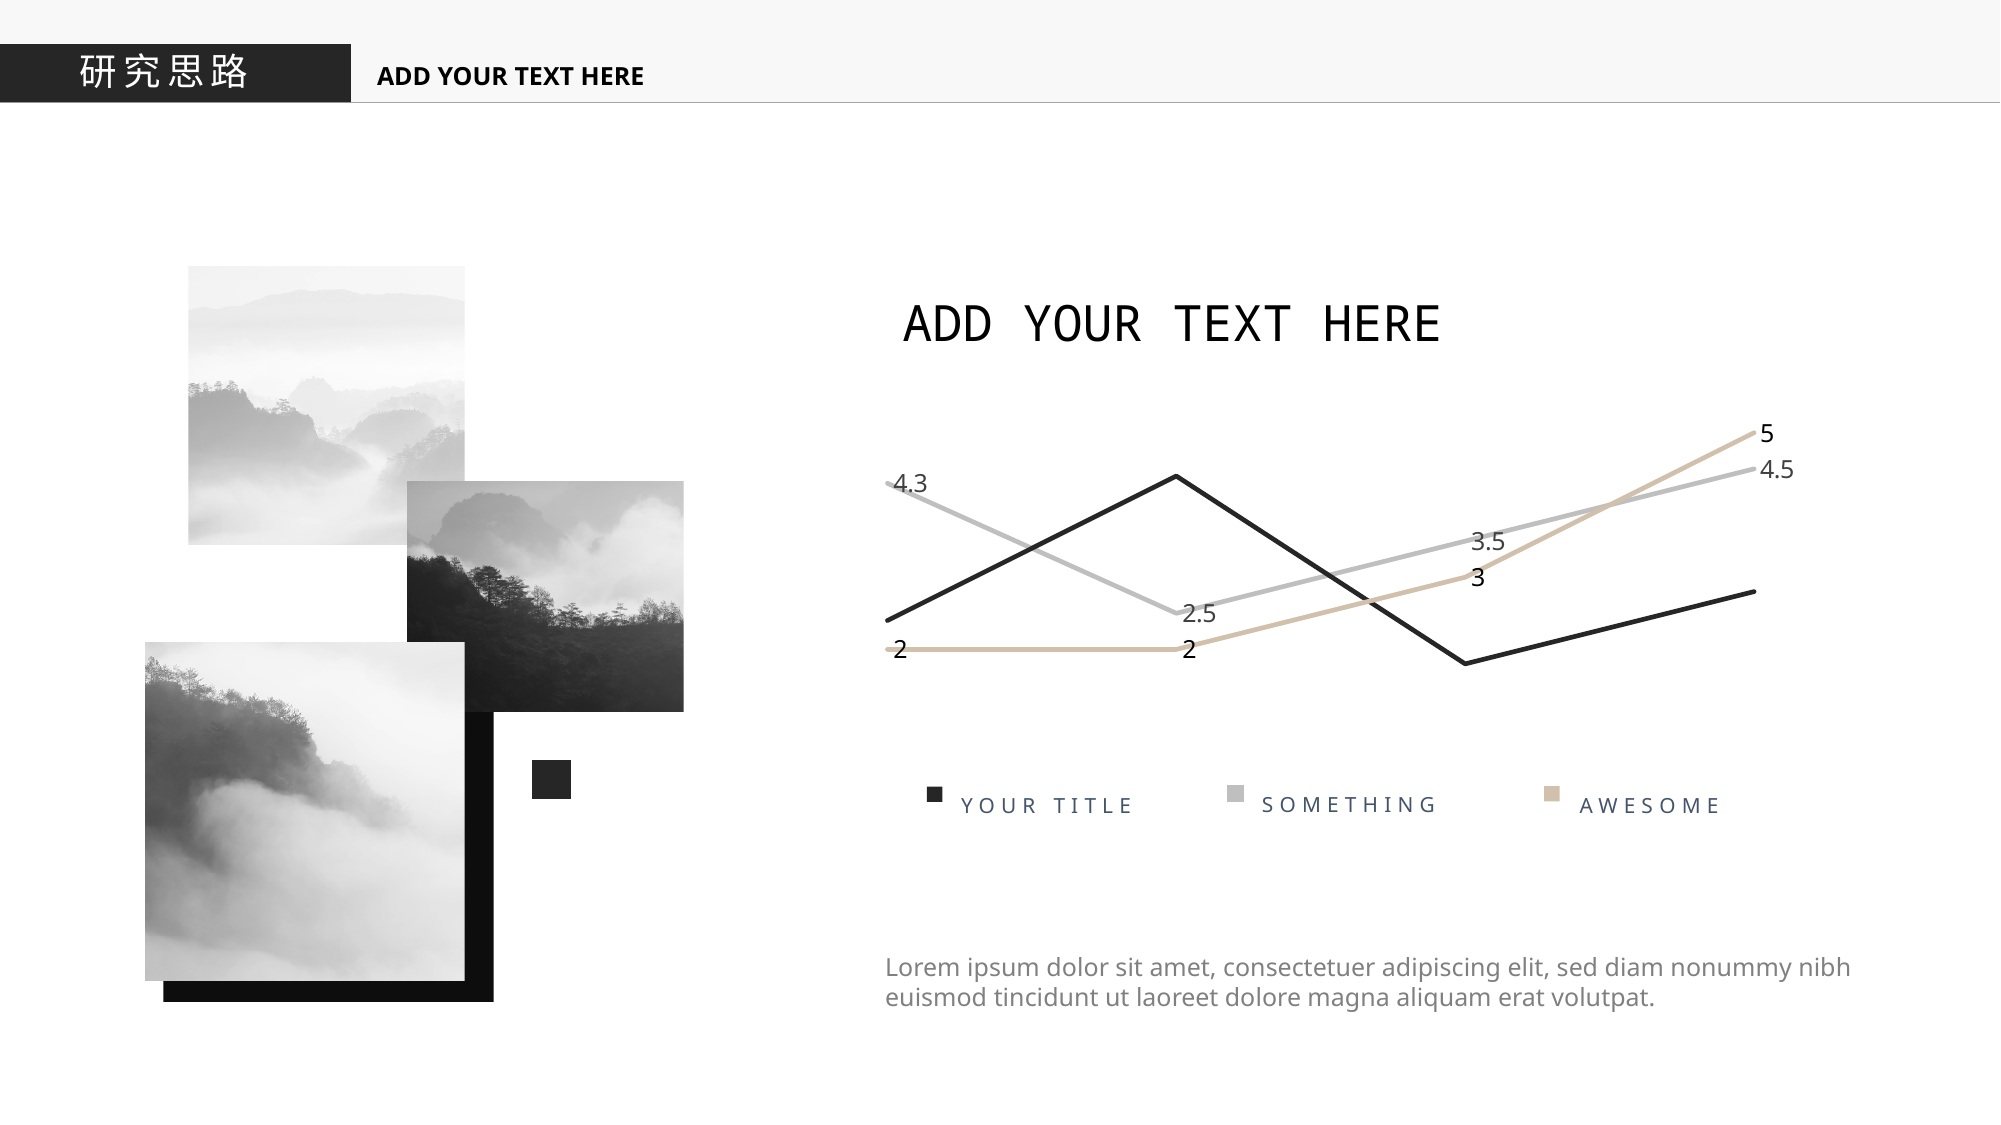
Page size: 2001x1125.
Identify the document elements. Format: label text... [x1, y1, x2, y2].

text_box Lorem ipsum dolor sit amet, consectetuer adipiscing elit, sed diam nonummy nibh euismod tincidunt ut laoreet dolore magna aliquam erat volutpat. [870, 944, 1871, 1019]
text_box 研究思路 [65, 40, 308, 101]
text_box ADD YOUR TEXT HERE [887, 283, 1626, 344]
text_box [726, 344, 1899, 820]
picture [145, 266, 684, 981]
text_box ADD YOUR TEXT HERE [362, 53, 824, 98]
